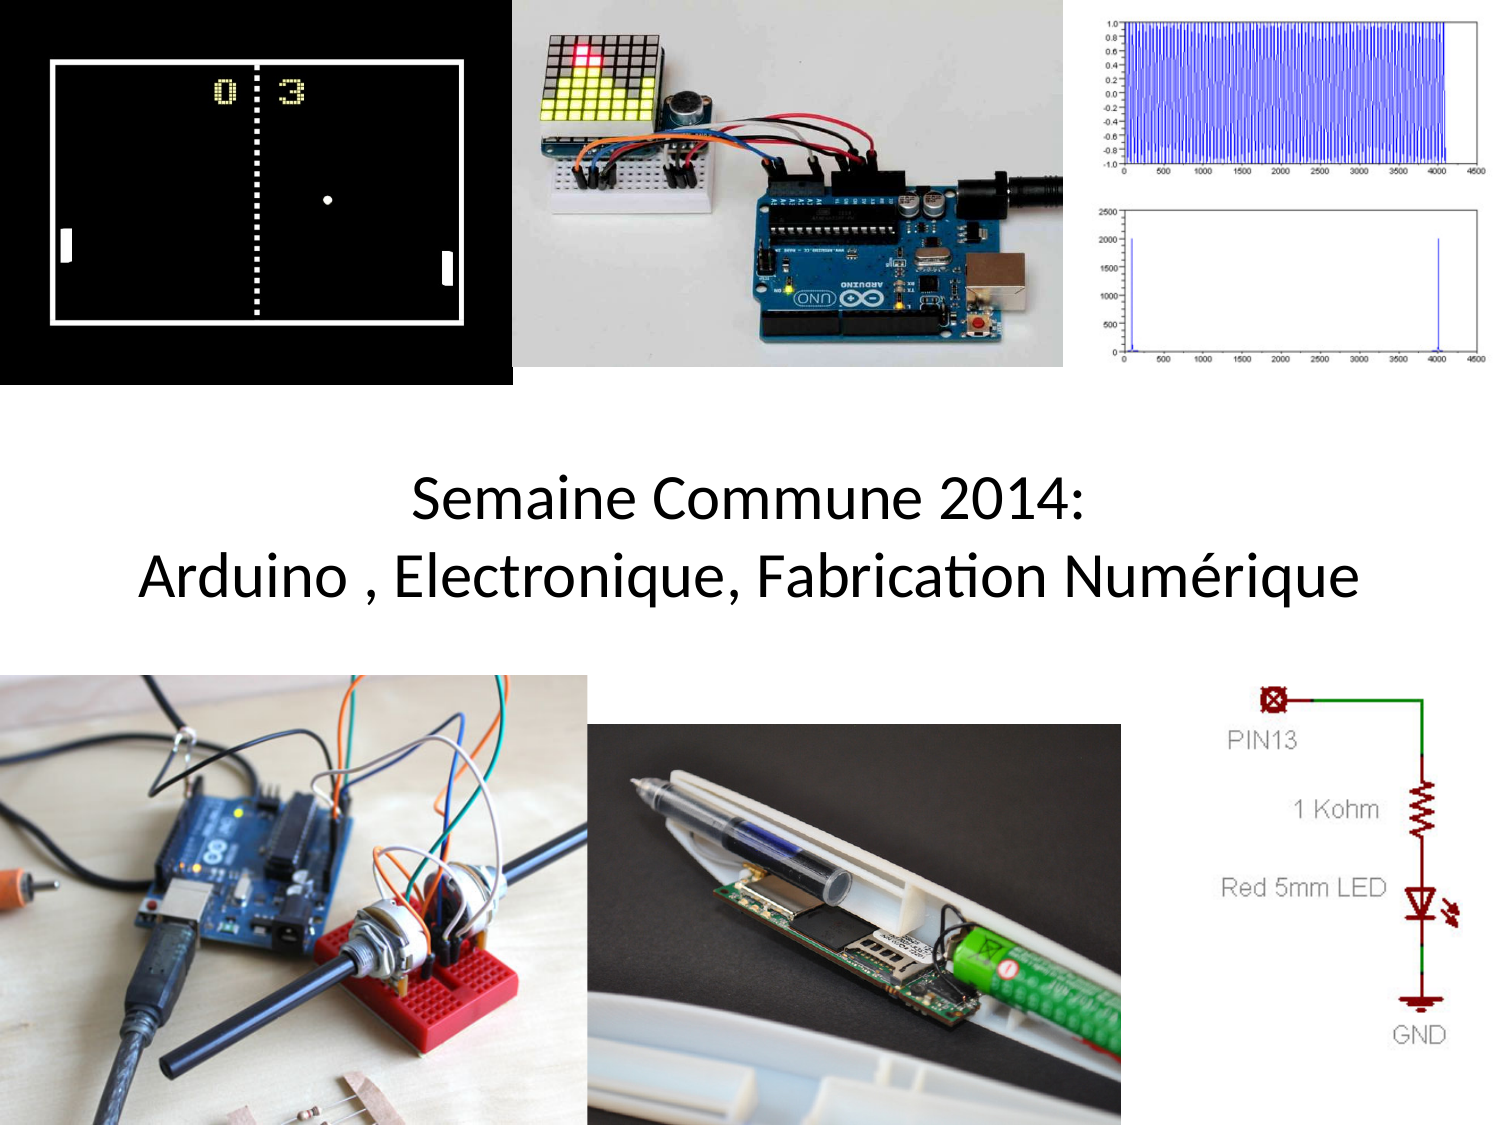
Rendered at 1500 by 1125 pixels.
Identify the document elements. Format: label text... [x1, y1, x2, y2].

picture [1087, 0, 1500, 376]
picture [1187, 624, 1463, 1063]
title Semaine Commune 2014: Arduino , Electronique, Fabrication Numérique [112, 412, 1388, 654]
picture [0, 674, 1122, 1125]
text_box [25, 0, 1276, 434]
picture [0, 0, 1063, 385]
